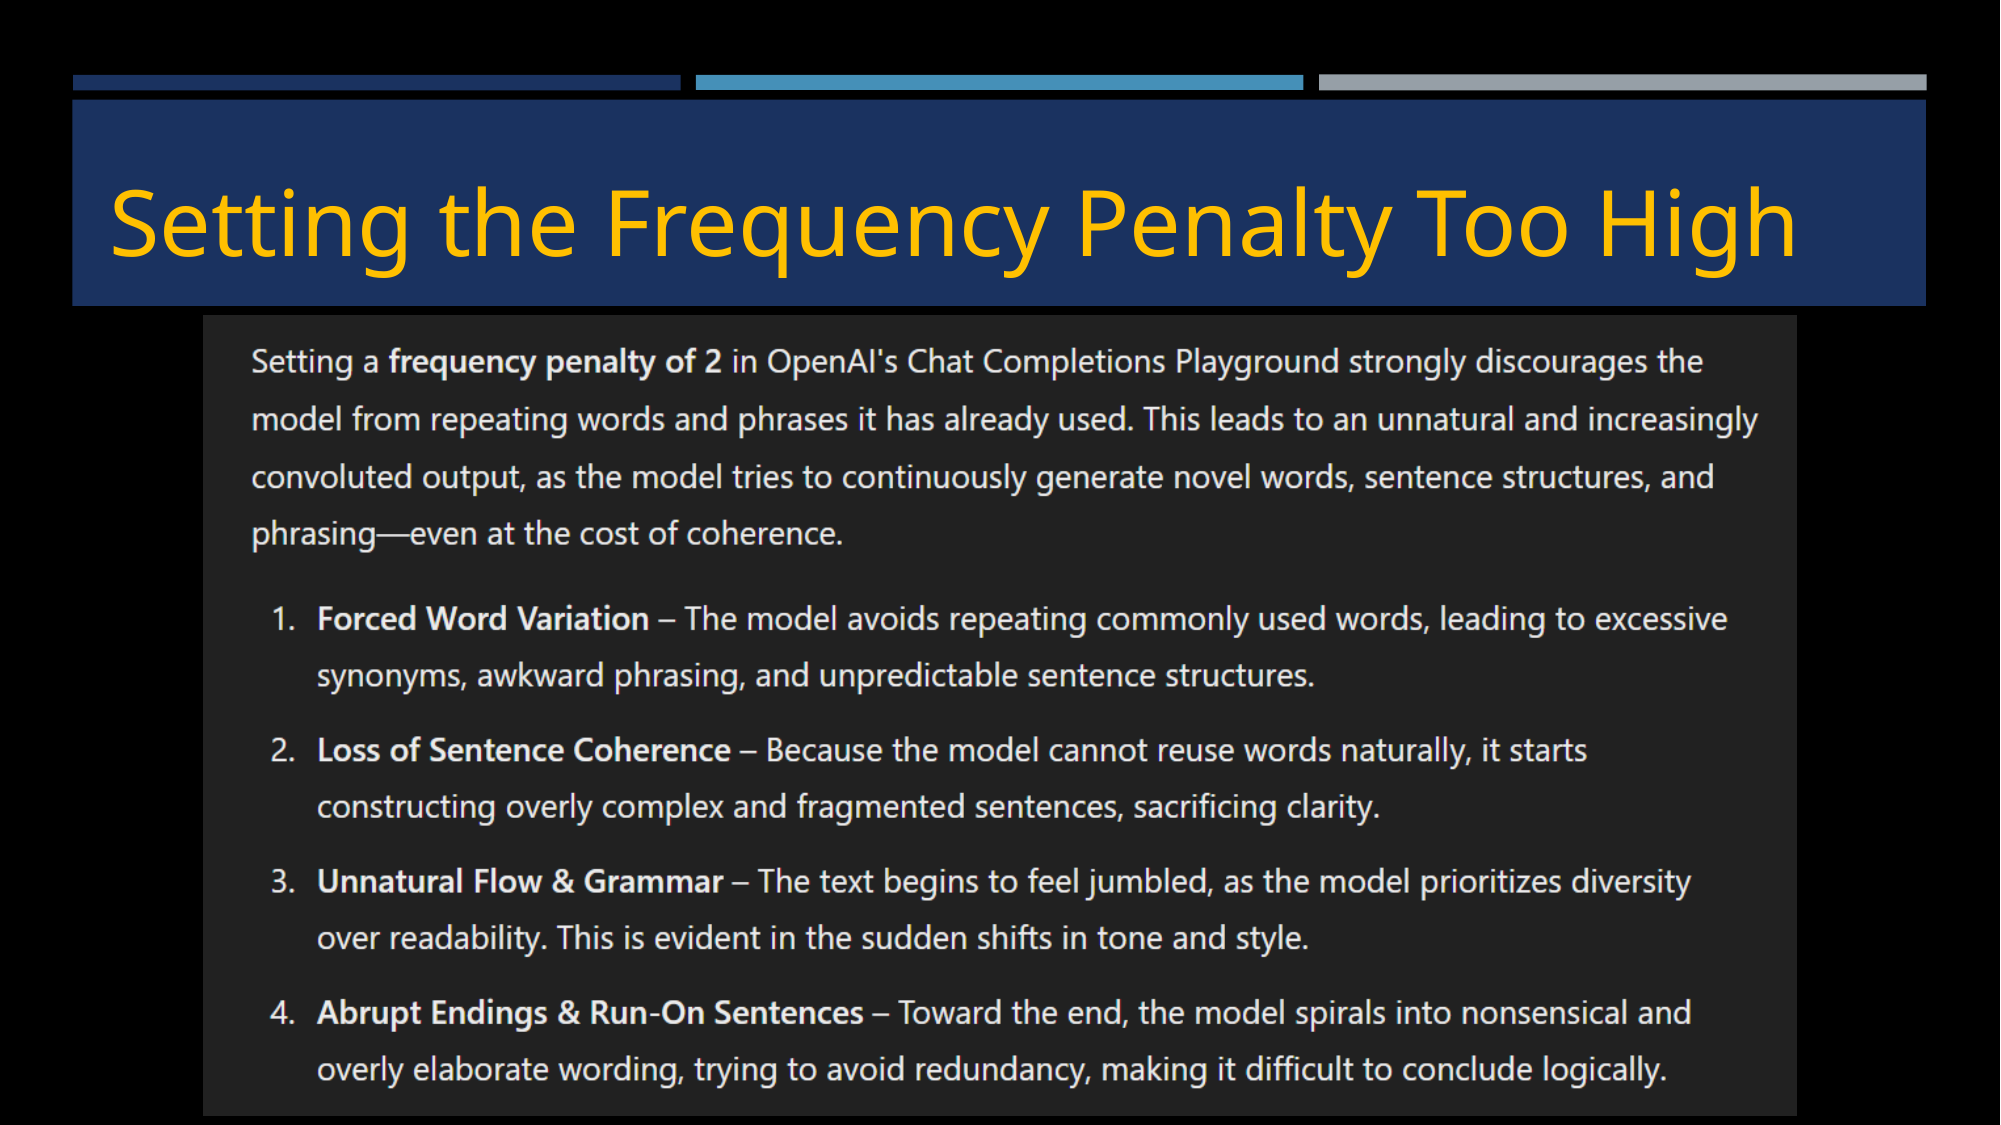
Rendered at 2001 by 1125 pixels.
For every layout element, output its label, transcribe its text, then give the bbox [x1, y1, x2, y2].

title Setting the Frequency Penalty Too High [94, 119, 1904, 282]
picture [202, 315, 1797, 1116]
